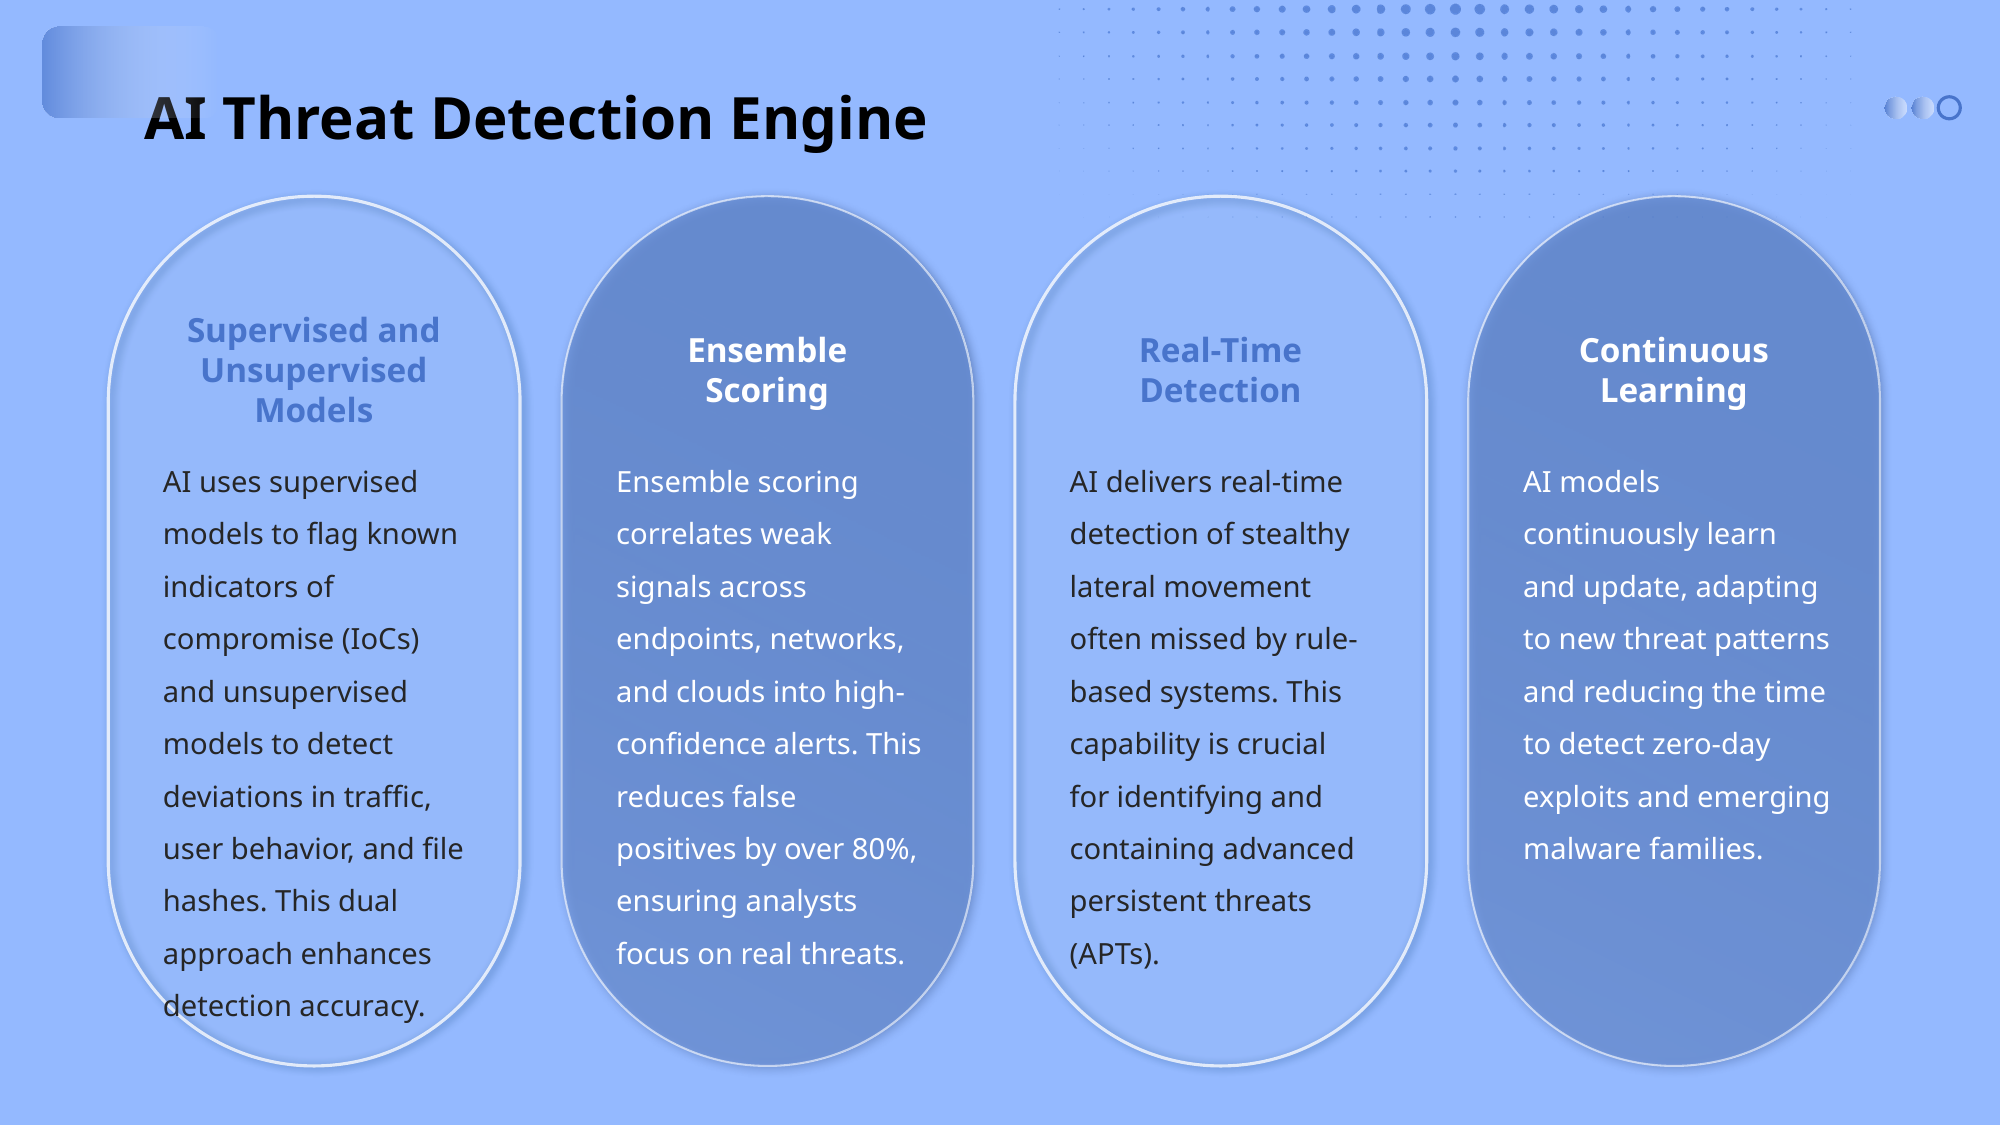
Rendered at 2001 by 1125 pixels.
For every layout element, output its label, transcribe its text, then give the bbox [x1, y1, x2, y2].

picture [915, 0, 2000, 341]
text_box [1468, 341, 1880, 1066]
text_box Supervised and Unsupervised Models [153, 299, 475, 431]
text_box [42, 26, 219, 118]
text_box [108, 196, 520, 1066]
text_box Ensemble Scoring [606, 299, 928, 431]
text_box Ensemble scoring correlates weak signals across endpoints, networks, and clouds into high-confidence alerts. This reduces false positives by over 80%, ensuring analysts focus on real threats. [616, 445, 924, 895]
text_box [561, 196, 974, 1066]
text_box AI models continuously learn and update, adapting to new threat patterns and reducing the time to detect zero-day exploits and emerging malware families. [1523, 445, 1834, 895]
text_box Real-Time Detection [1060, 341, 1382, 431]
text_box Continuous Learning [1513, 341, 1835, 431]
text_box [1014, 341, 1427, 1066]
text_box AI uses supervised models to flag known indicators of compromise (IoCs) and unsupervised models to detect deviations in traffic, user behavior, and file hashes. This dual approach enhances detection accuracy. [162, 445, 470, 895]
text_box AI Threat Detection Engine [129, 64, 915, 167]
text_box AI delivers real-time detection of stealthy lateral movement often missed by rule-based systems. This capability is crucial for identifying and containing advanced persistent threats (APTs). [1069, 445, 1372, 895]
